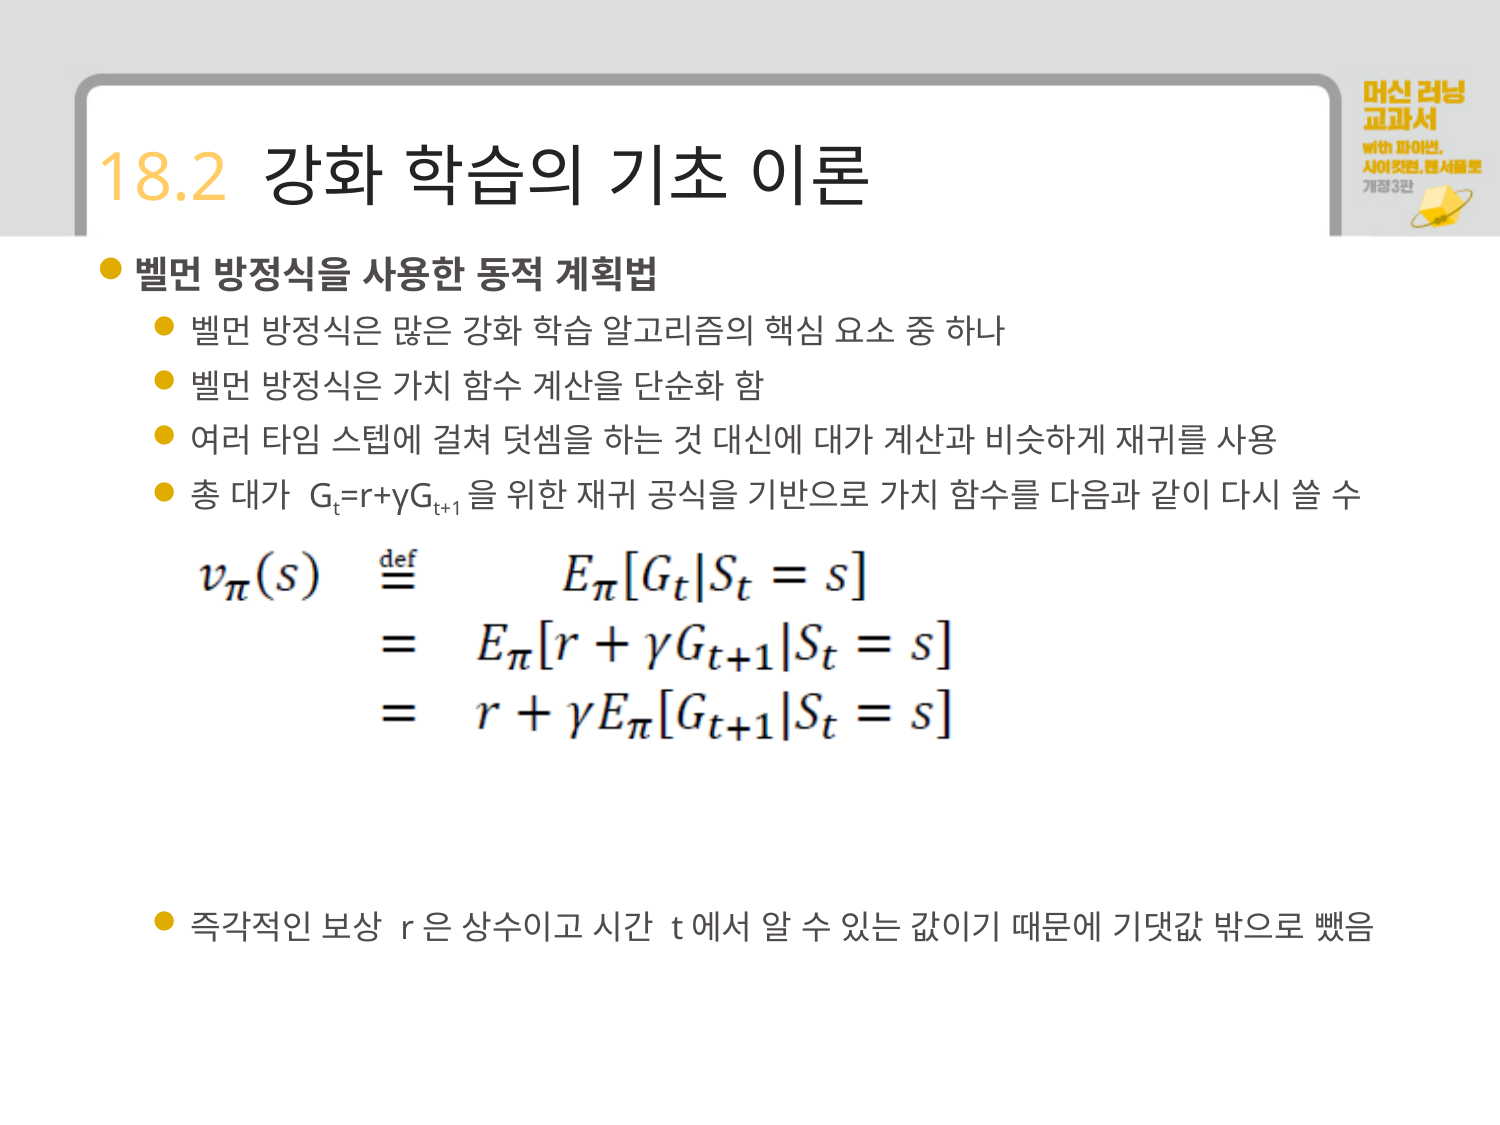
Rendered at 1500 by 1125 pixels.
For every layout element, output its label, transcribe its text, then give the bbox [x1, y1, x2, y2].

picture [0, 0, 1500, 1125]
title 18.2 강화 학습의 기초 이론 [81, 90, 1412, 222]
list 벨먼 방정식을 사용한 동적 계획법 벨먼 방정식은 많은 강화 학습 알고리즘의 핵심 요소 중 하나 벨먼 방정식은 가치 함수 계산을 단순화 함 여러 타임 스텝에 걸쳐 덧셈을 하는 것 대신에 대가 계산과 비슷하게 재귀를 사용 총 대가 Gt=r+γGt+1을 위한 재귀 공식을 기반으로 가치 함수를 다음과 같이 다시 쓸 수 있음 즉각적인 보상 r은 상수이고 시간 t에서 알 수 있는 값이기 때문에 기댓값 밖으로 뺐음 [81, 239, 1440, 1054]
